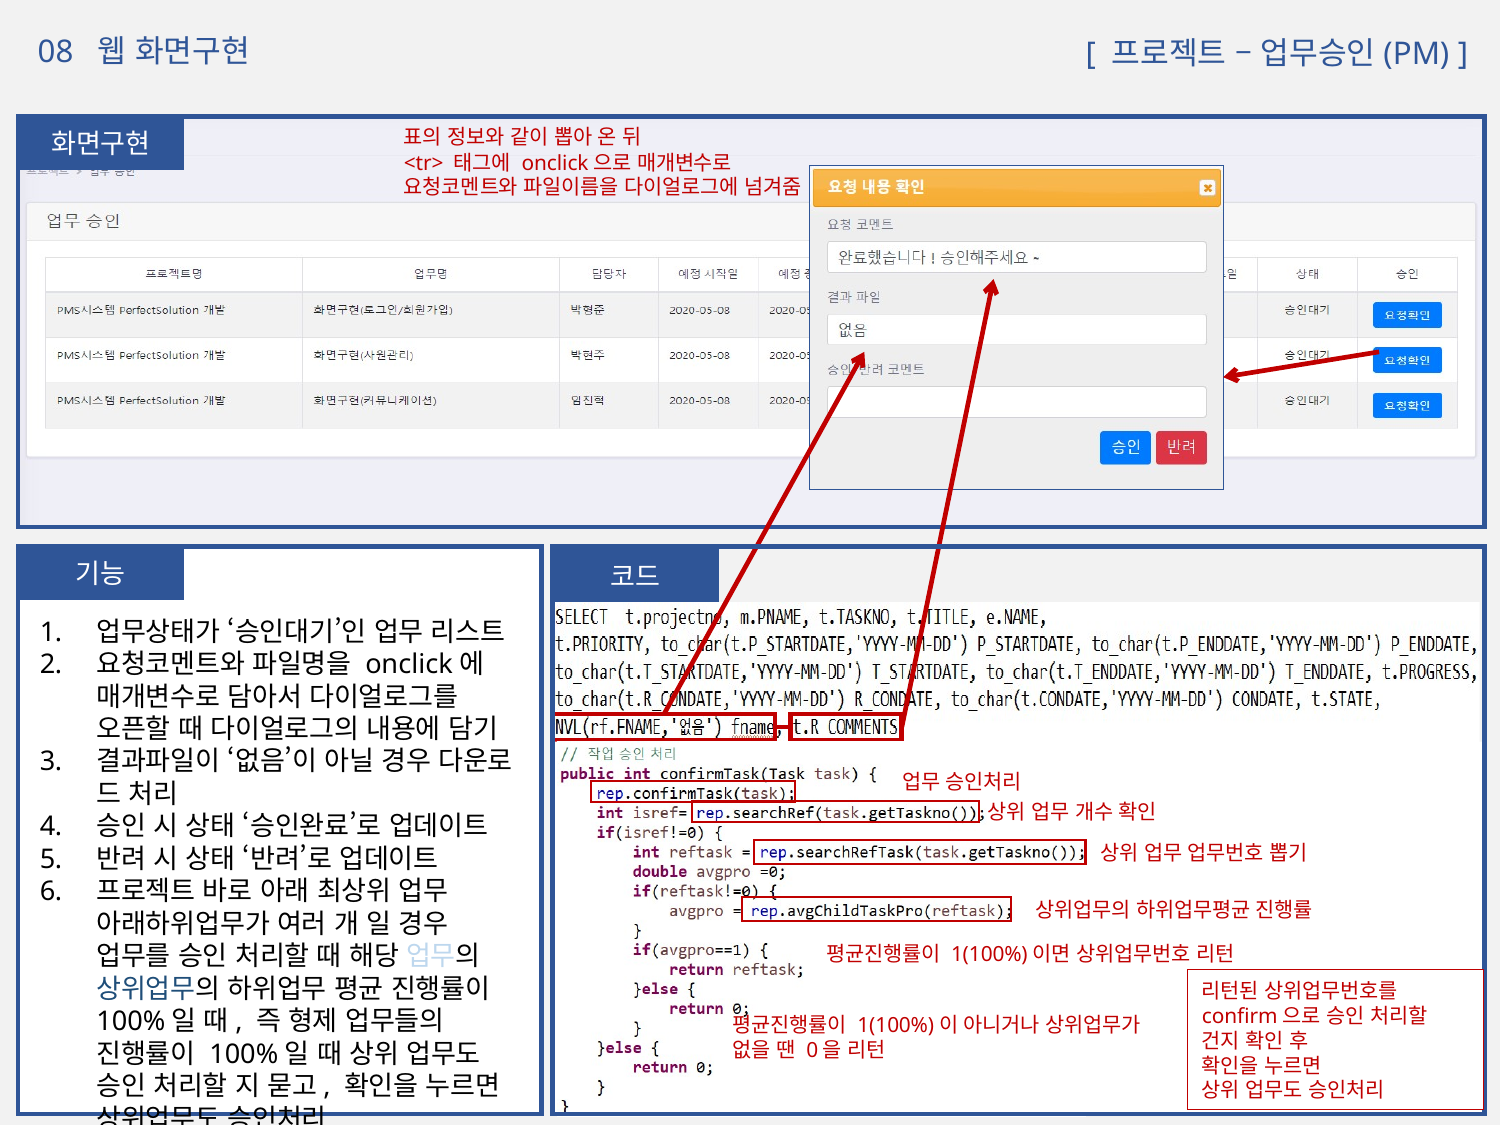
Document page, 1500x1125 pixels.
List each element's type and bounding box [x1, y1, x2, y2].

picture [17, 116, 1483, 528]
text_box [0, 0, 1500, 1125]
picture [552, 602, 1480, 1117]
